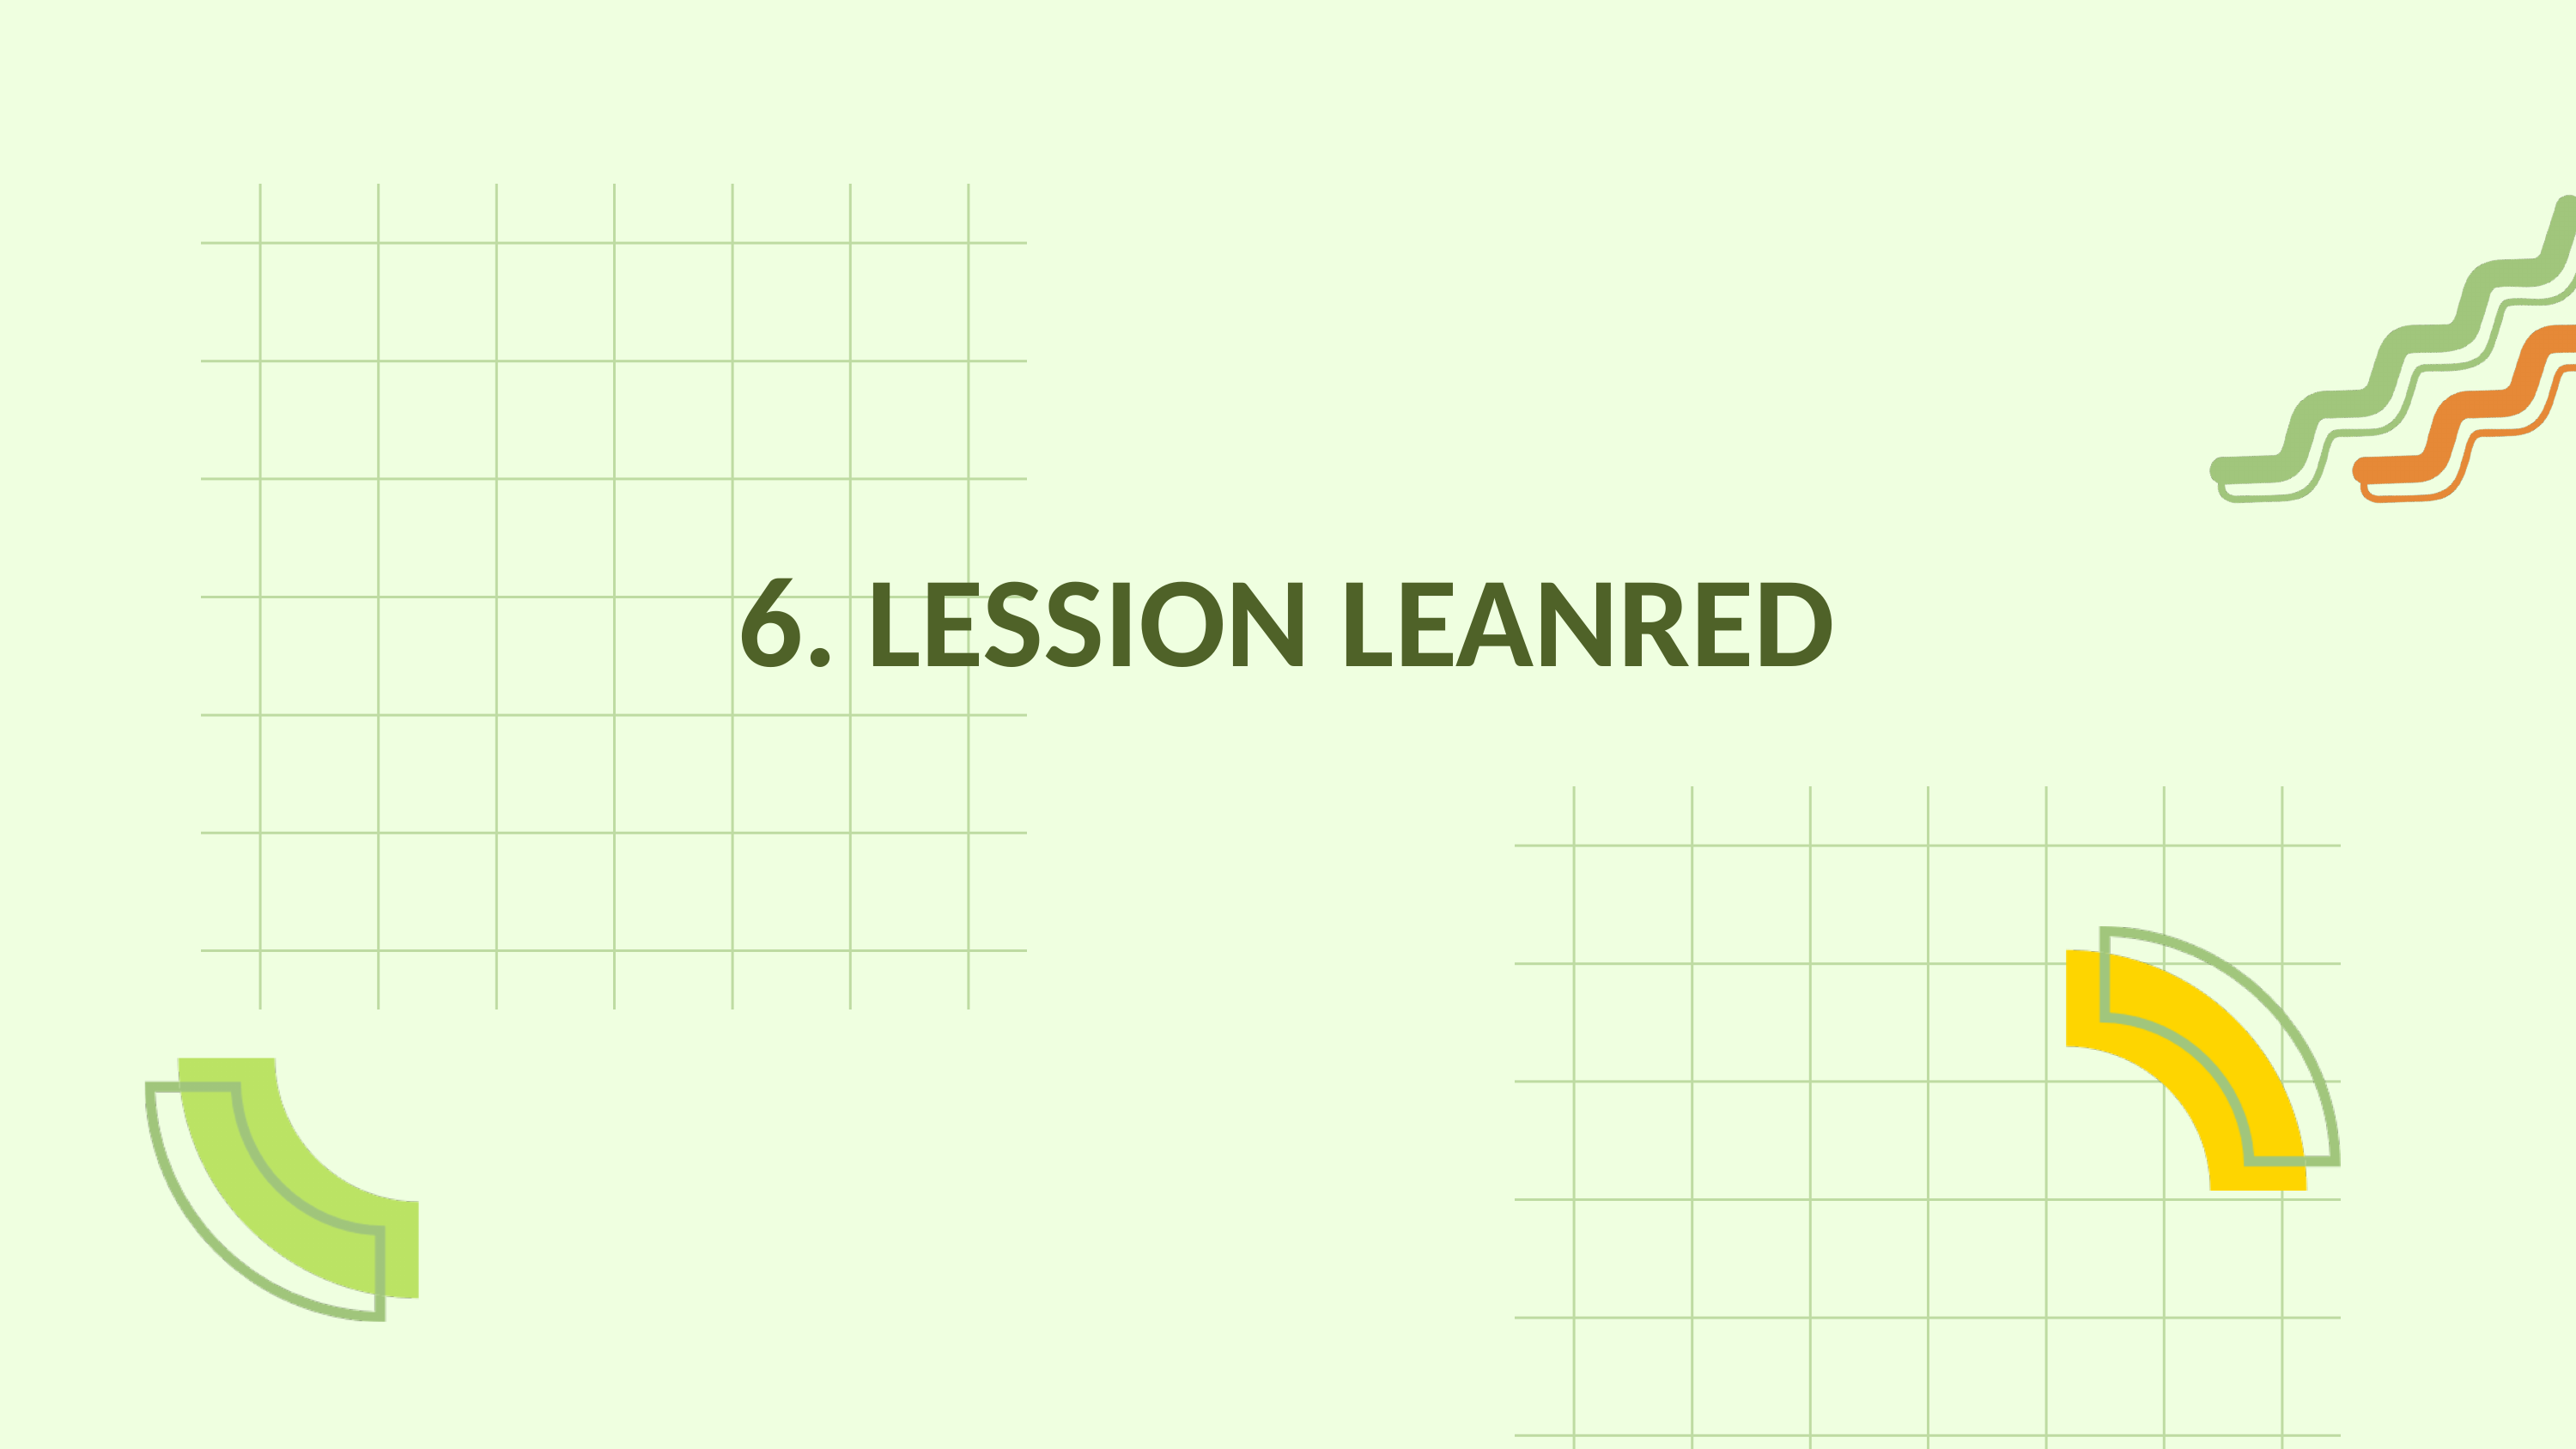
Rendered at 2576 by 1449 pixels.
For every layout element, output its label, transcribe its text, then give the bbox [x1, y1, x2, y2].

text_box 6. LESSION LEANRED [1030, 530, 1928, 699]
picture [200, 184, 1027, 1009]
picture [1515, 785, 2341, 1449]
picture [2177, 185, 2576, 541]
picture [144, 1058, 419, 1322]
